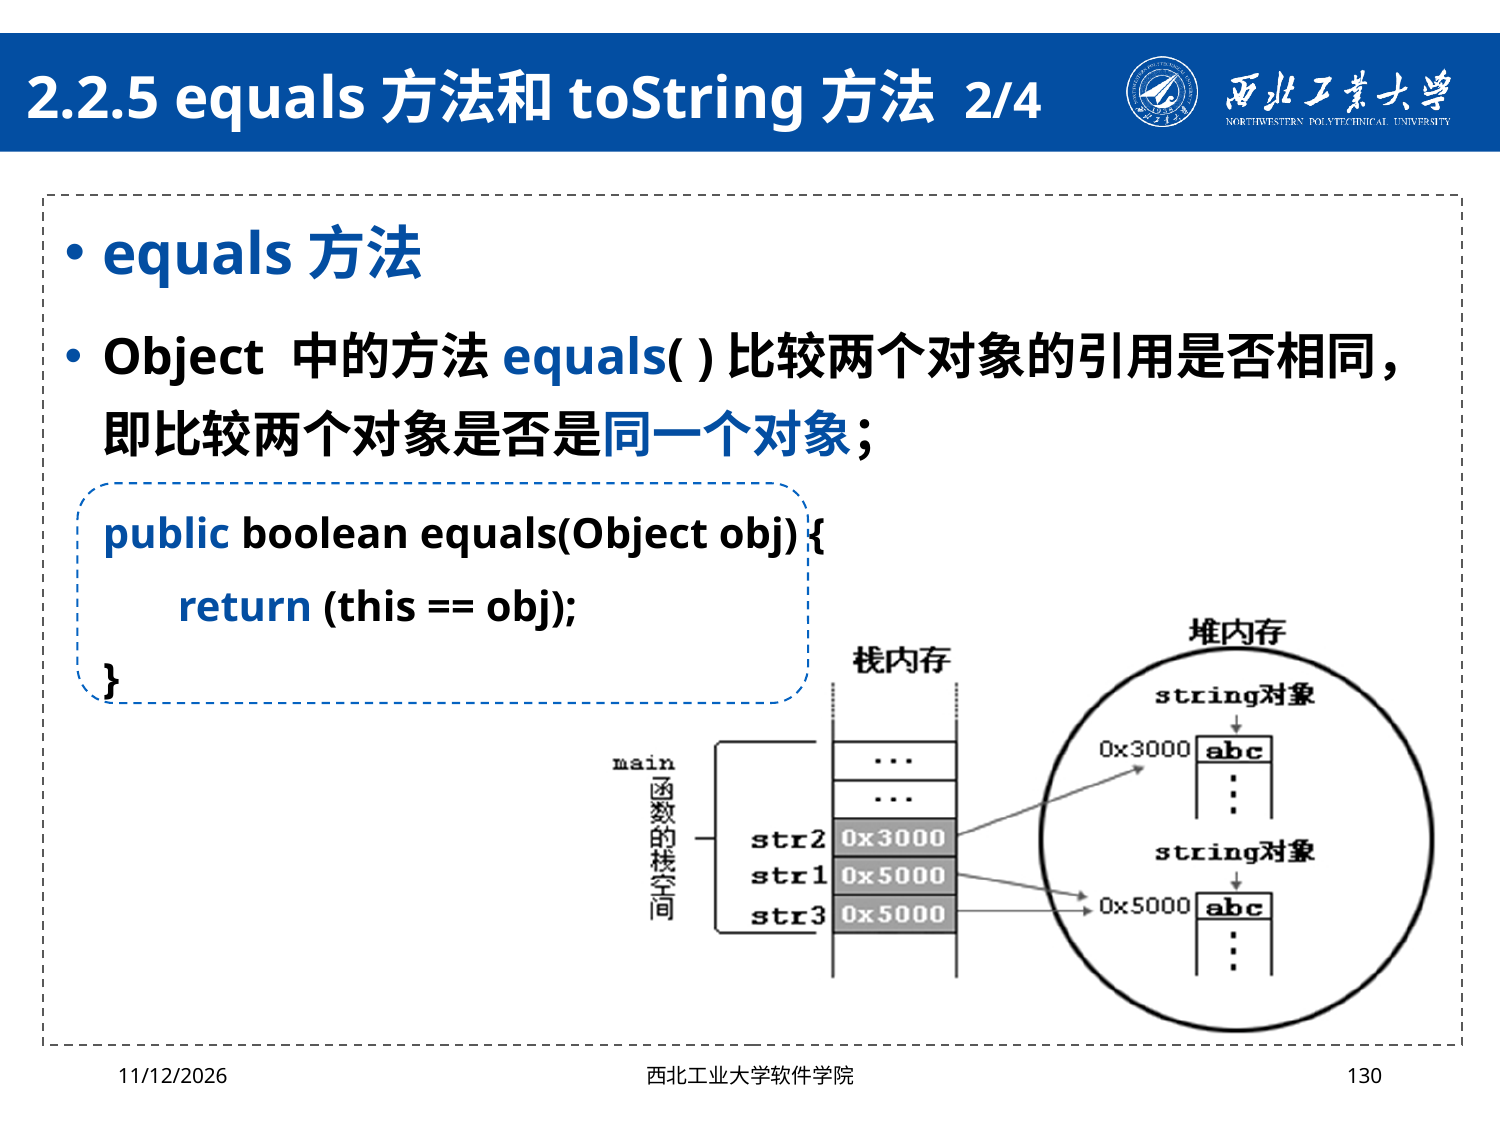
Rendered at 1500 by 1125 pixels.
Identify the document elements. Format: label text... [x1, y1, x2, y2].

title 2.2.5 equals方法和toString方法 2/4 [11, 49, 1115, 149]
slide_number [103, 1055, 441, 1116]
picture [1226, 68, 1451, 125]
footer 西北工业大学软件学院 [496, 1055, 1004, 1116]
text_box public boolean equals(Object obj) { return (this == obj); } [77, 483, 809, 704]
picture [1126, 56, 1198, 127]
list equals方法 Object 中的方法equals( )比较两个对象的引用是否相同，即比较两个对象是否是同一个对象； [49, 201, 1457, 1036]
slide_number 130 [1059, 1055, 1397, 1116]
picture [606, 614, 1438, 1036]
